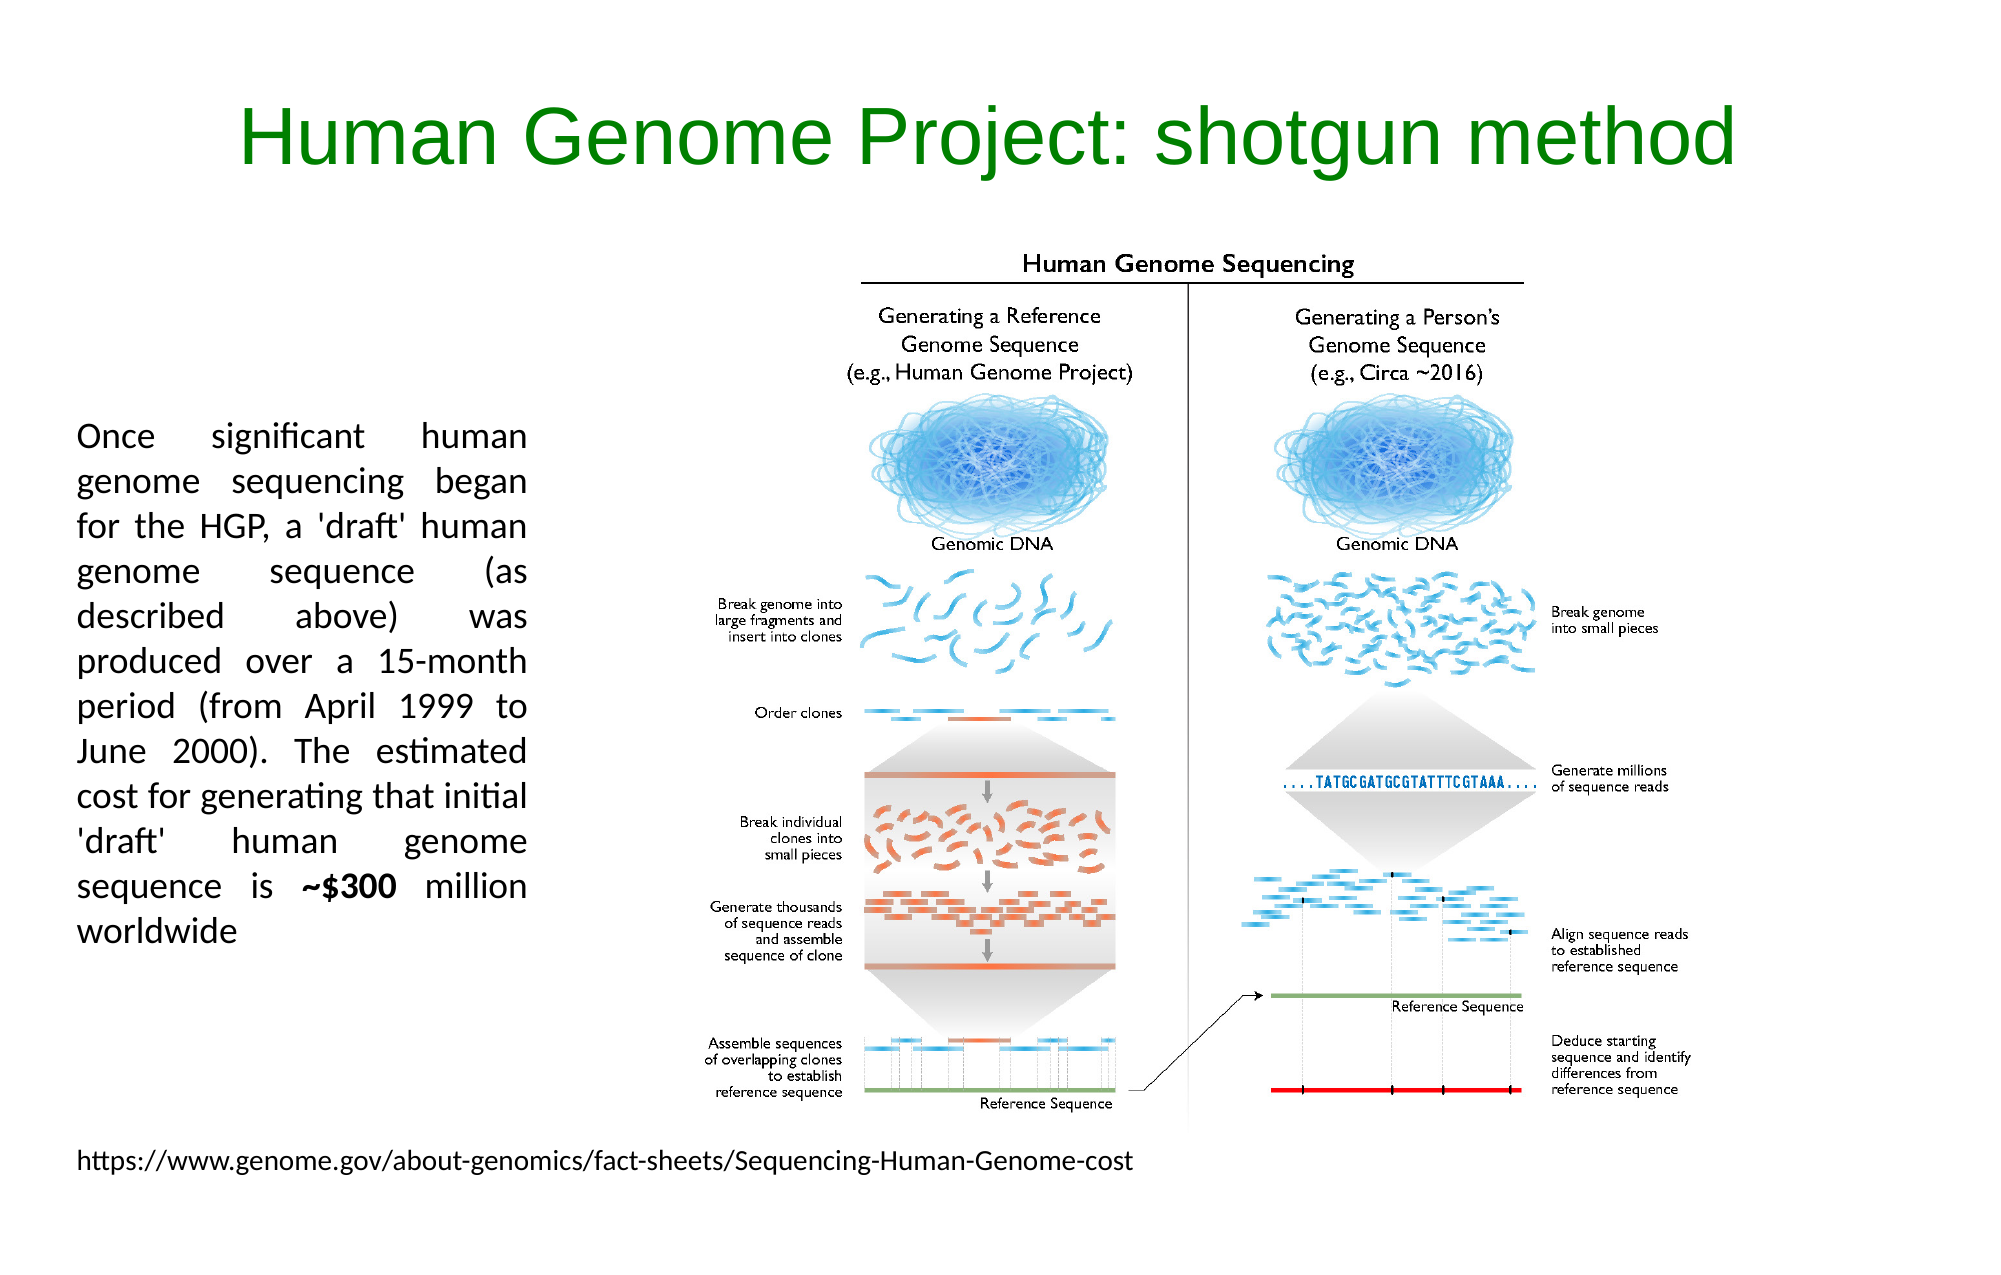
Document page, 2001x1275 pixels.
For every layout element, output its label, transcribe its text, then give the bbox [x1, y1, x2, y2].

text_box Once significant human genome sequencing began for the HGP, a 'draft' human genome sequence (as described above) was produced over a 15-month period (from April 1999 to June 2000). The estimated cost for generating that initial 'draft' human genome sequence is ~$300 million worldwide [61, 403, 544, 959]
title Human Genome Project: shotgun method [125, 83, 1851, 181]
picture [678, 222, 1699, 1169]
text_box https://www.genome.gov/about-genomics/fact-sheets/Sequencing-Human-Genome-cost [61, 1133, 1340, 1184]
